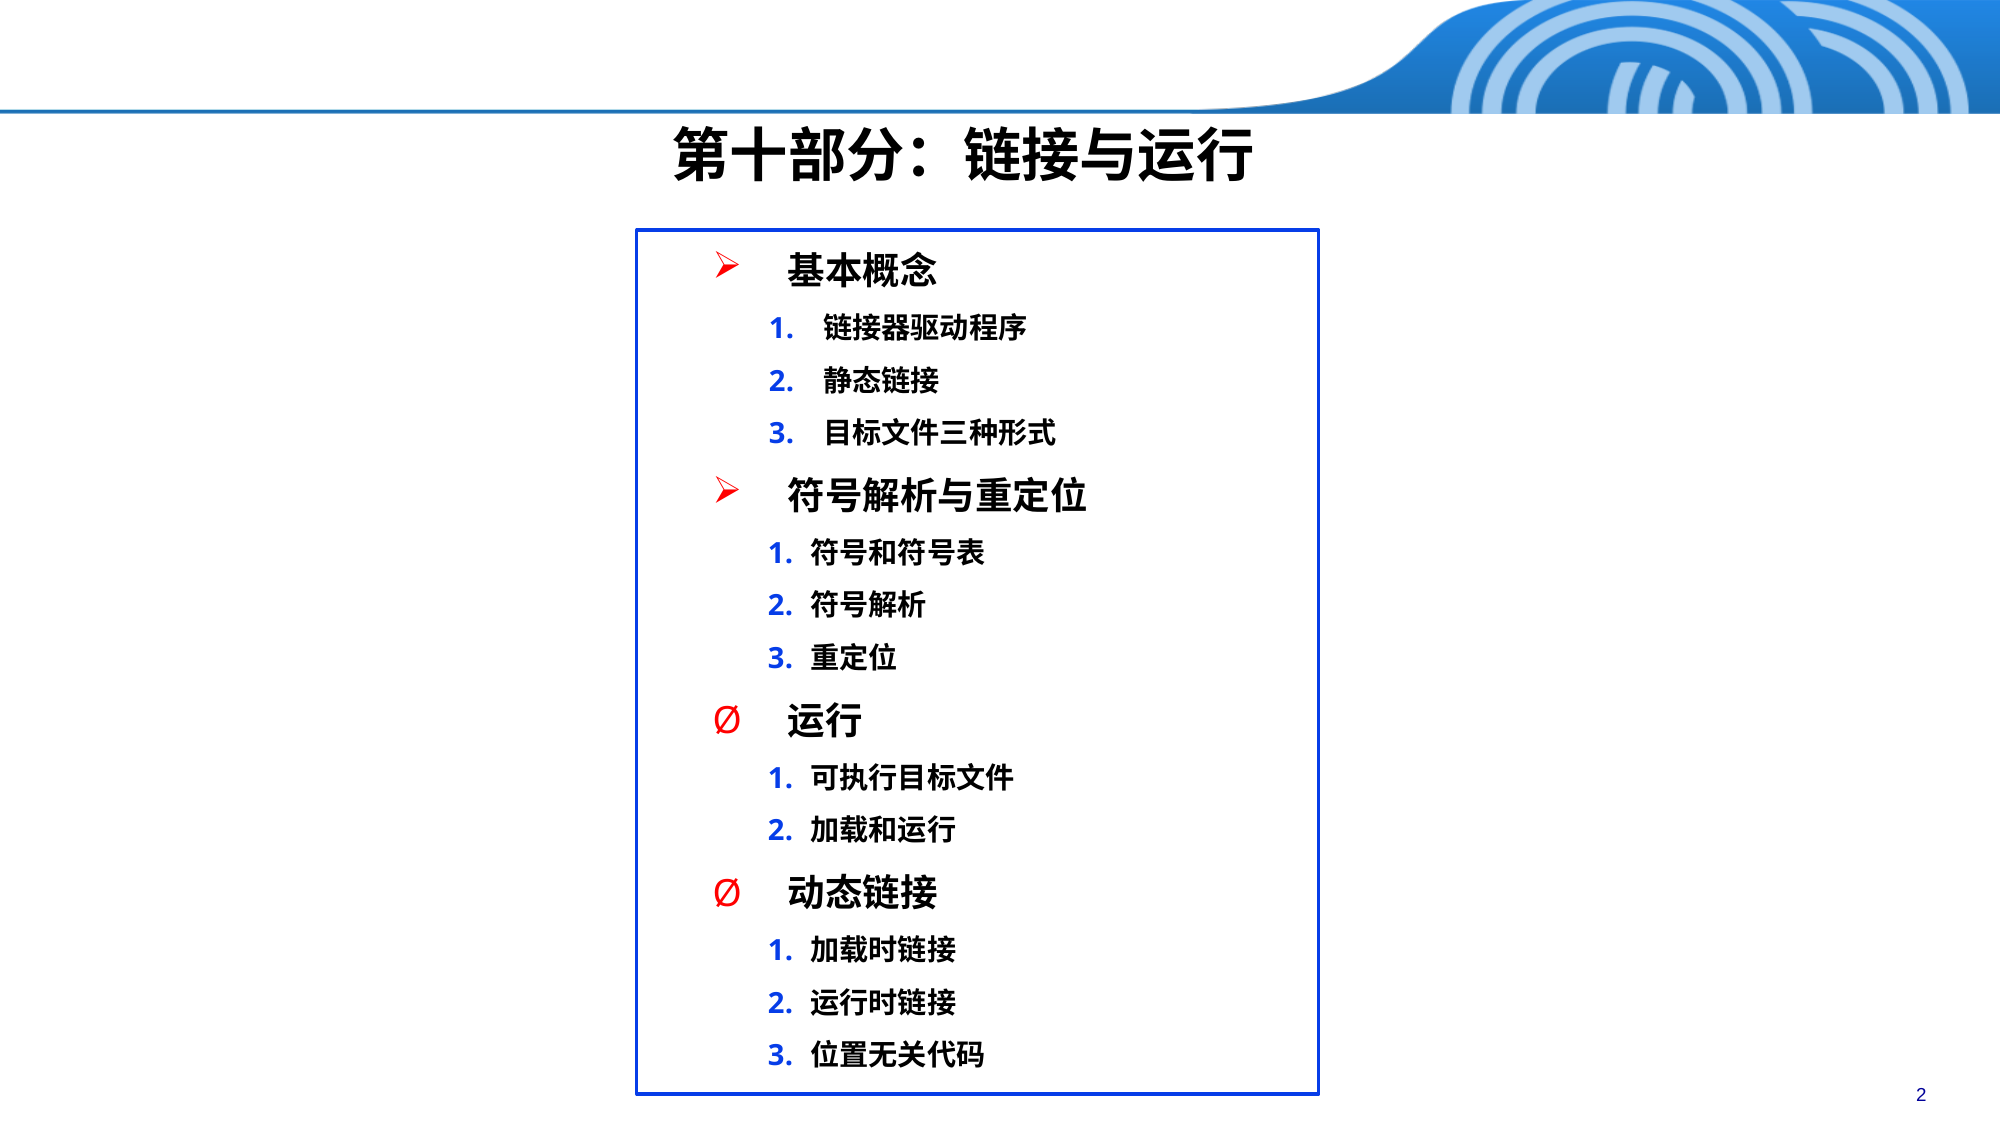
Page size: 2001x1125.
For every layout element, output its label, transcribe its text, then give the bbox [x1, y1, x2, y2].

picture [0, 0, 2000, 114]
text_box 基本概念 链接器驱动程序 静态链接 目标文件三种形式 符号解析与重定位 符号和符号表 符号解析 重定位 运行 可执行目标文件 加载和运行 动态链接 加载时链接 运行时链接 位置无关代码 [704, 208, 1370, 1071]
text_box [636, 230, 1319, 1094]
text_box 第十部分：链接与运行 [607, 120, 1319, 191]
